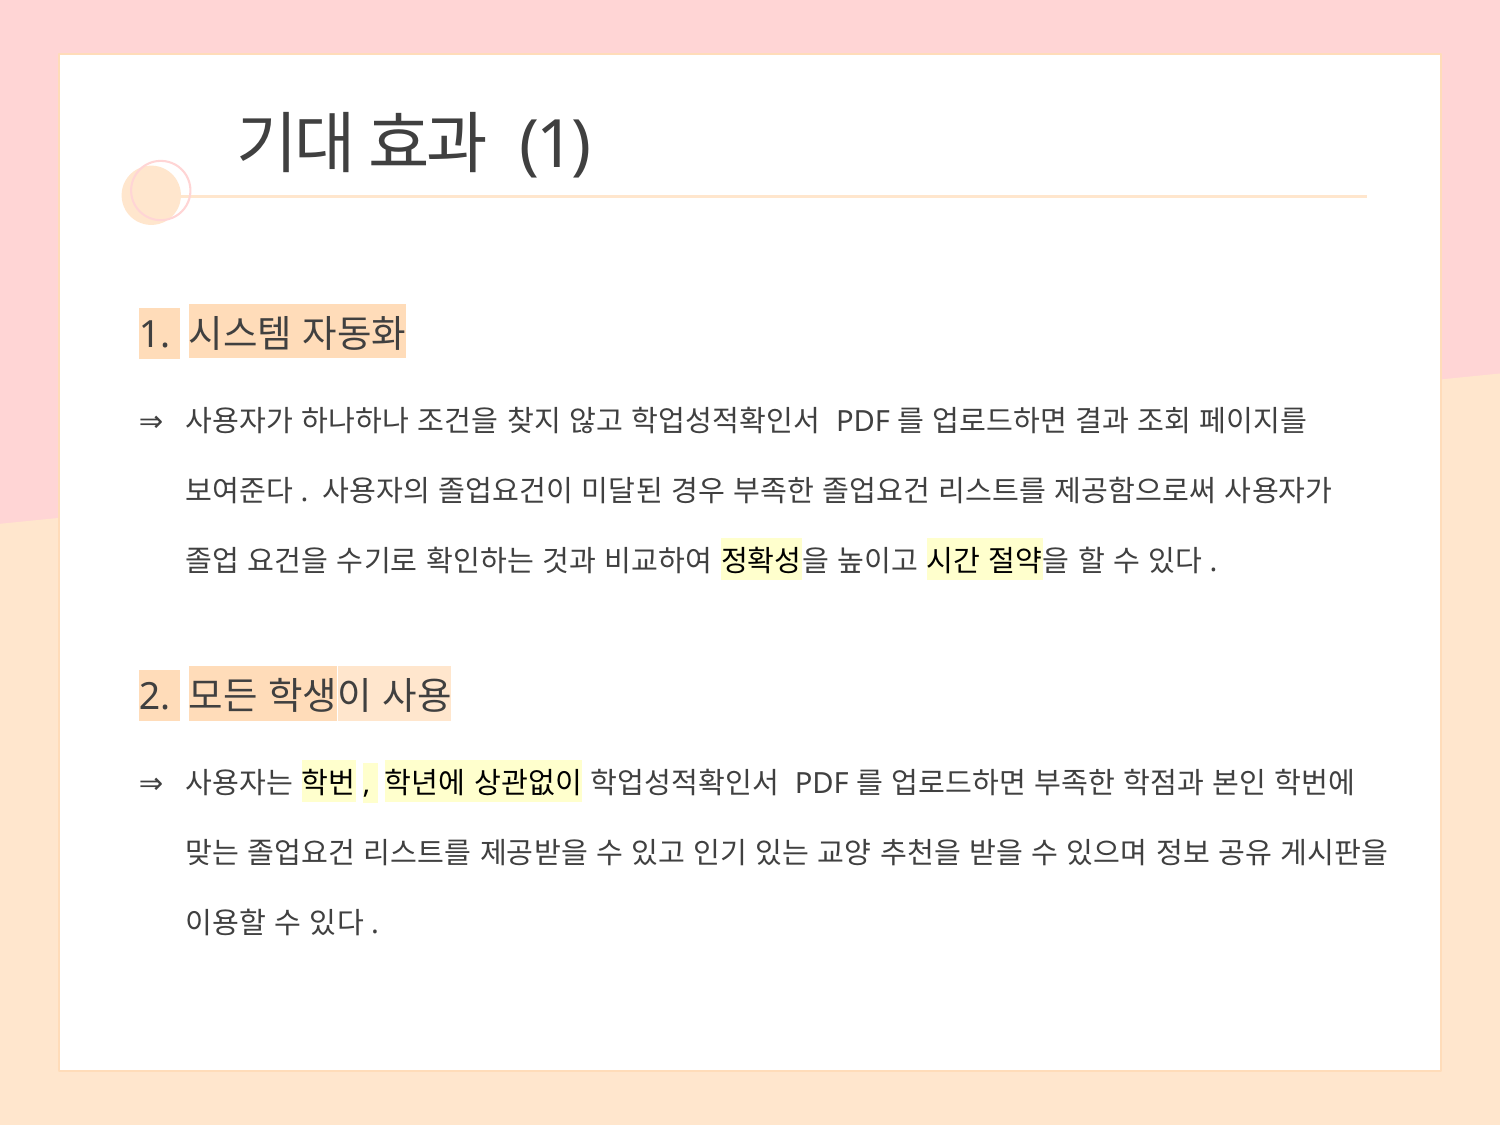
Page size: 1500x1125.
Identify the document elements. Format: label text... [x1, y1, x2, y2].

text_box 기대 효과 (1) [221, 93, 607, 189]
text_box 1. 시스템 자동화 사용자가 하나하나 조건을 찾지 않고 학업성적확인서 PDF를 업로드하면 결과 조회 페이지를 보여준다. 사용자의 졸업요건이 미달된 경우 부족한 졸업요건 리스트를 제공함으로써 사용자가 졸업 요건을 수기로 확인하는 것과 비교하여 정확성을 높이고 시간 절약을 할 수 있다. 2. 모든 학생이 사용 사용자는 학번, 학년에 상관없이 학업성적확인서 PDF를 업로드하면 부족한 학점과 본인 학번에 맞는 졸업요건 리스트를 제공받을 수 있고 인기 있는 교양 추천을 받을 수 있으며 정보 공유 게시판을 이용할 수 있다. [123, 302, 1410, 947]
